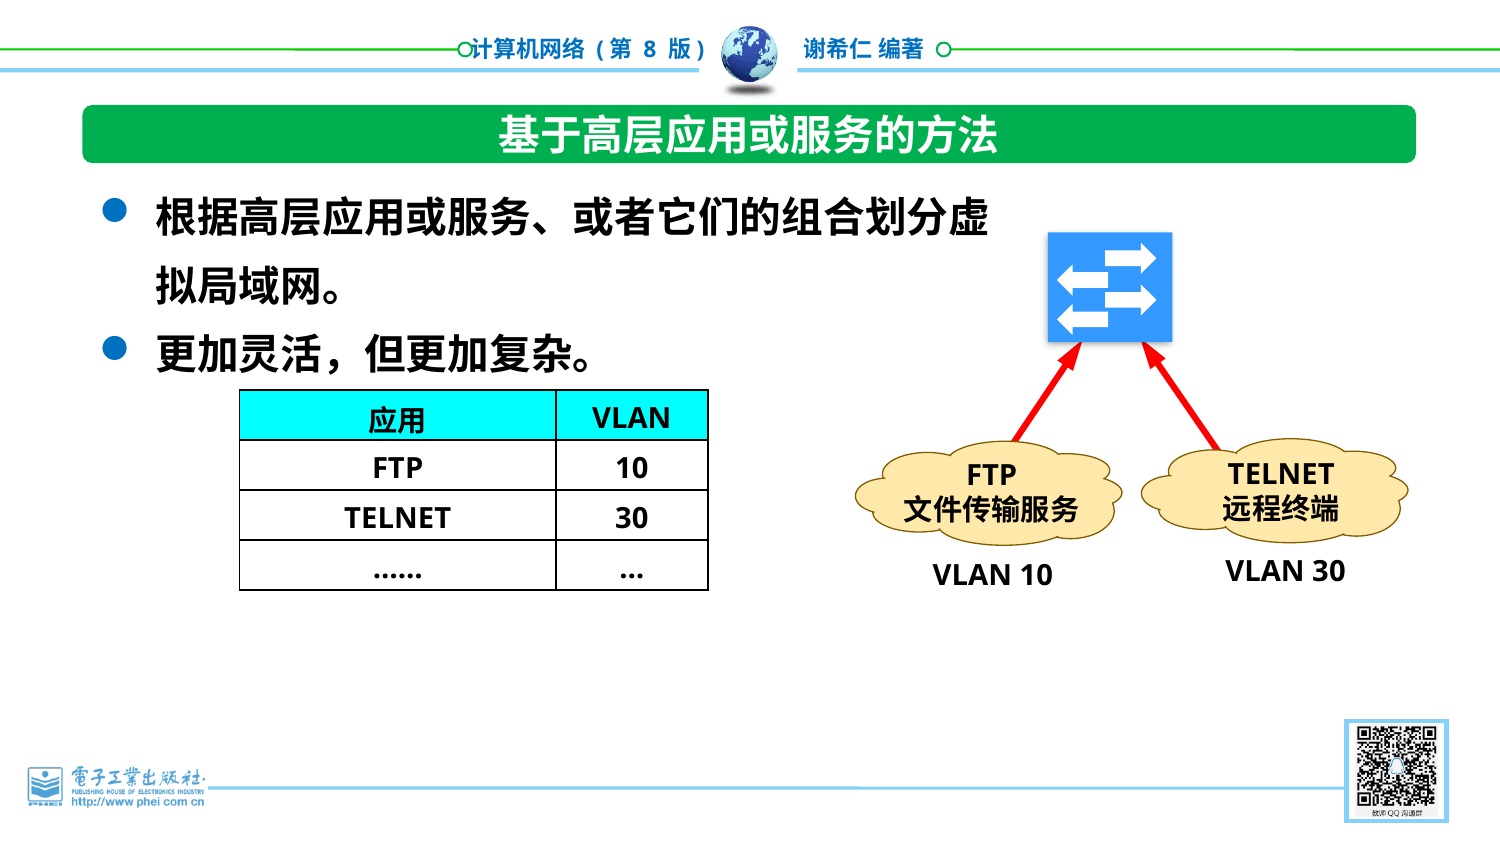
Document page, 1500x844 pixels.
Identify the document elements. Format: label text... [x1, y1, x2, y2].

table_cell … [557, 541, 707, 589]
table_cell 30 [557, 491, 707, 539]
table_header VLAN [557, 391, 707, 439]
text_box [82, 104, 483, 164]
table_cell 10 [557, 441, 707, 489]
table_cell TELNET [240, 491, 555, 539]
table_cell …… [240, 541, 555, 589]
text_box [853, 231, 1410, 600]
text_box [1015, 104, 1417, 164]
table_header 应用 [240, 391, 555, 439]
table_cell FTP [240, 441, 555, 489]
text_box 基于高层应用或服务的方法 [483, 101, 1015, 164]
picture [23, 764, 208, 809]
text_box 根据高层应用或服务、或者它们的组合划分虚拟局域网。 更加灵活，但更加复杂。 [84, 164, 1021, 386]
picture [1355, 724, 1438, 817]
picture [719, 24, 779, 100]
